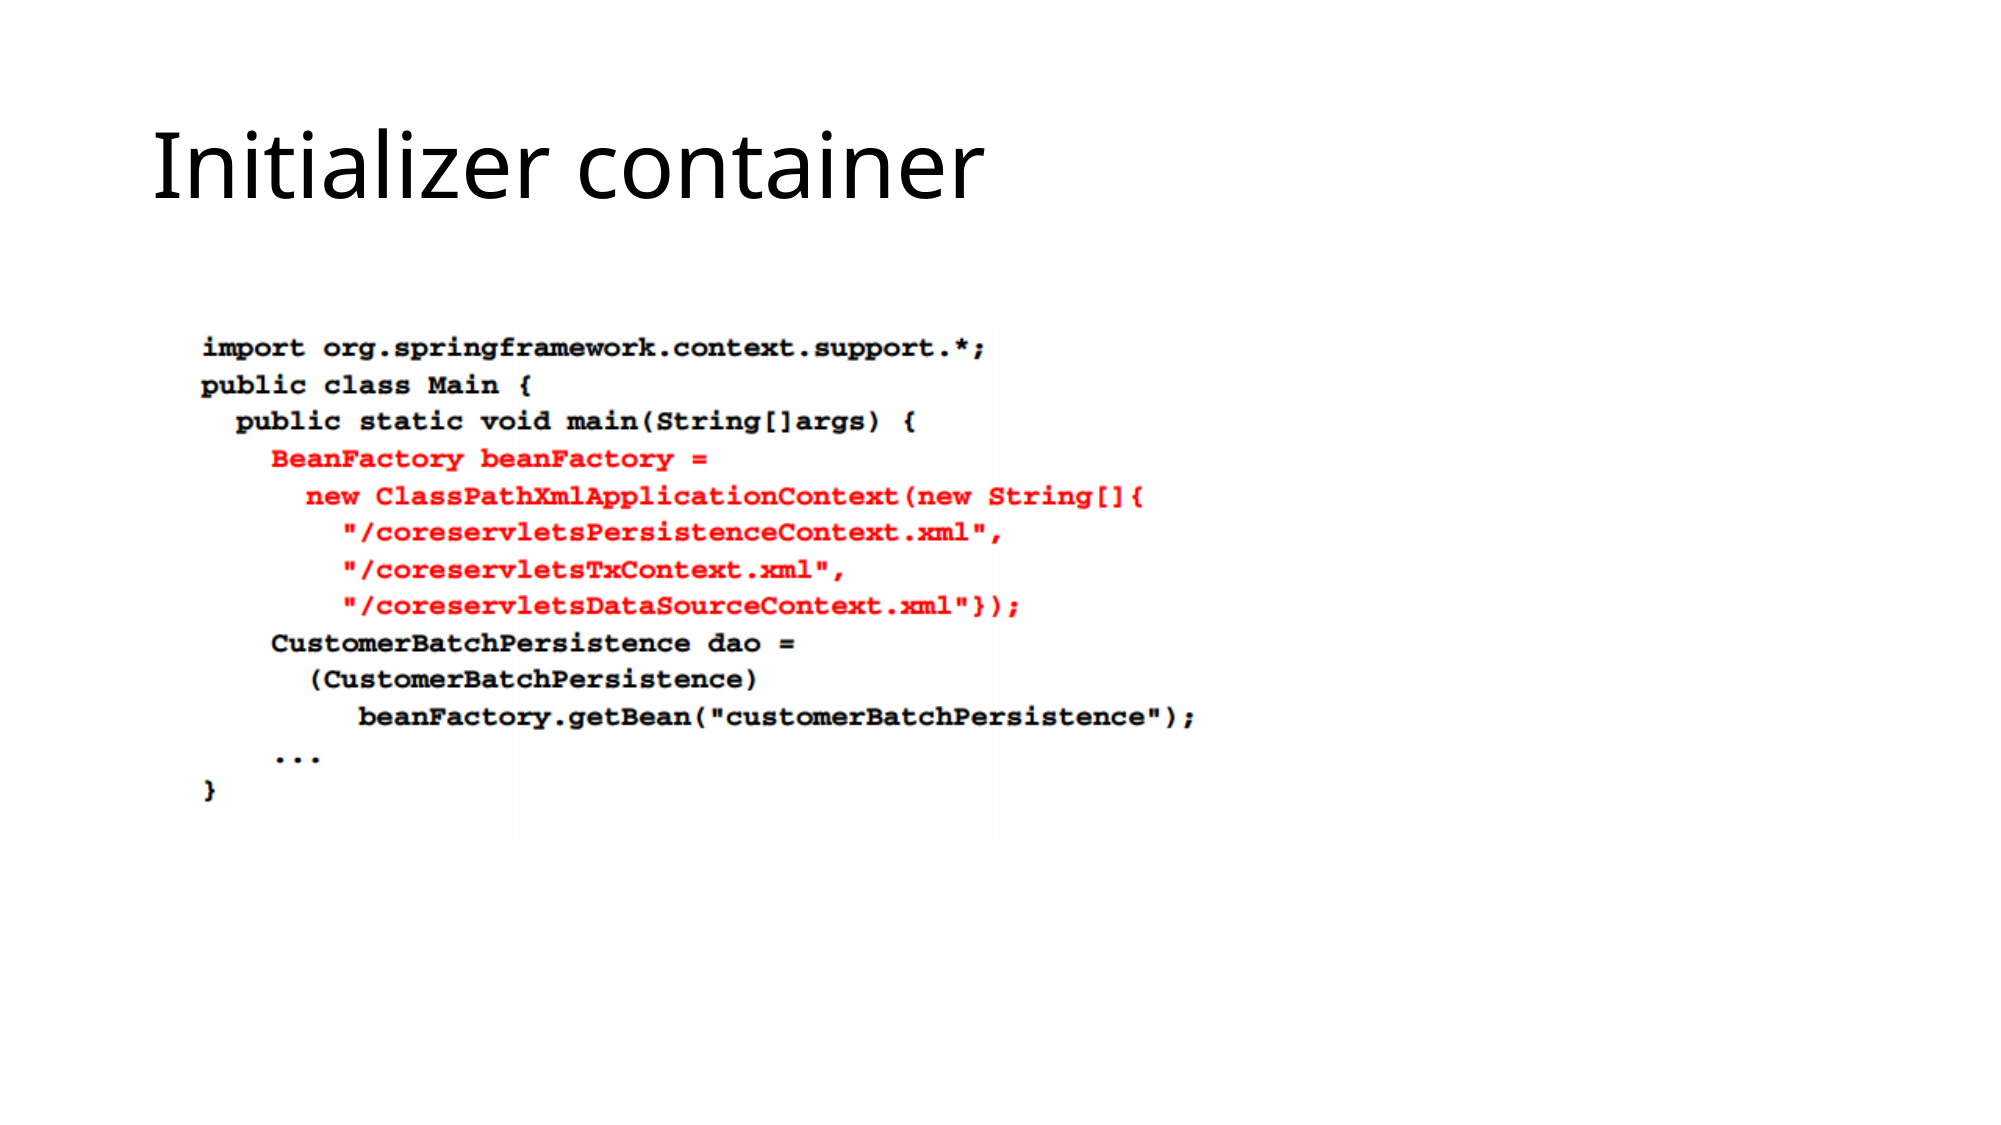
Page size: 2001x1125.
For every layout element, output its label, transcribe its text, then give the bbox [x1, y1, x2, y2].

title Initializer container [137, 59, 1863, 278]
picture [196, 328, 1256, 841]
